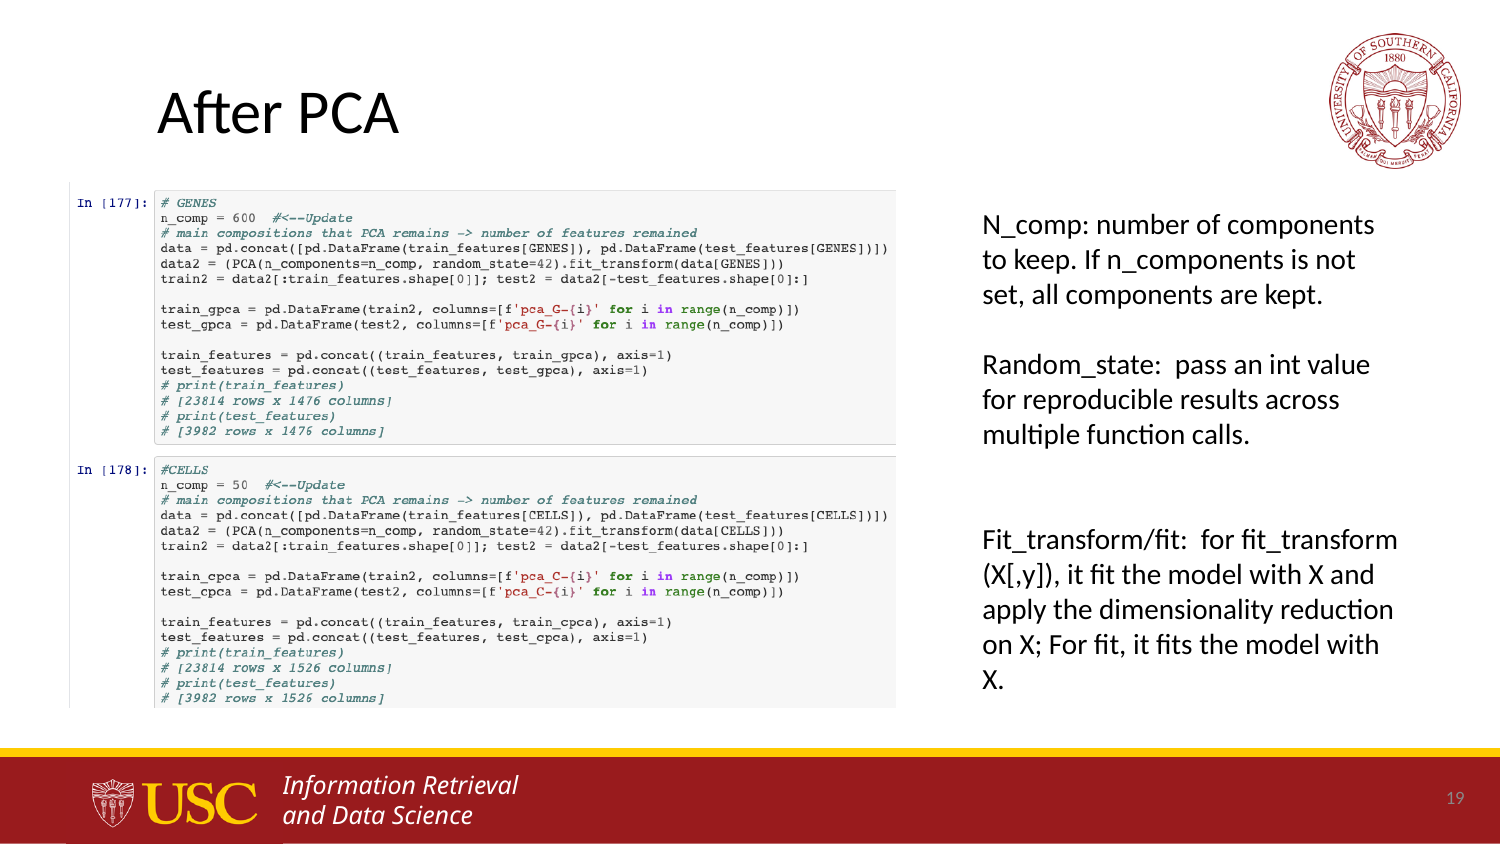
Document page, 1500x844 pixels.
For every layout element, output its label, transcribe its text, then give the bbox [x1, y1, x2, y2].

text_box N_comp: number of components to keep. If n_components is not set, all components are kept. Random_state: pass an int value for reproducible results across multiple function calls. Fit_transform/fit: for fit_transform (X[,y]), it fit the model with X and apply the dimensionality reduction on X; For fit, it fits the model with X. [967, 190, 1418, 708]
text_box After PCA [142, 56, 917, 174]
picture [1329, 33, 1461, 169]
picture [64, 181, 896, 708]
picture [66, 762, 283, 844]
slide_number 19 [1389, 764, 1480, 830]
